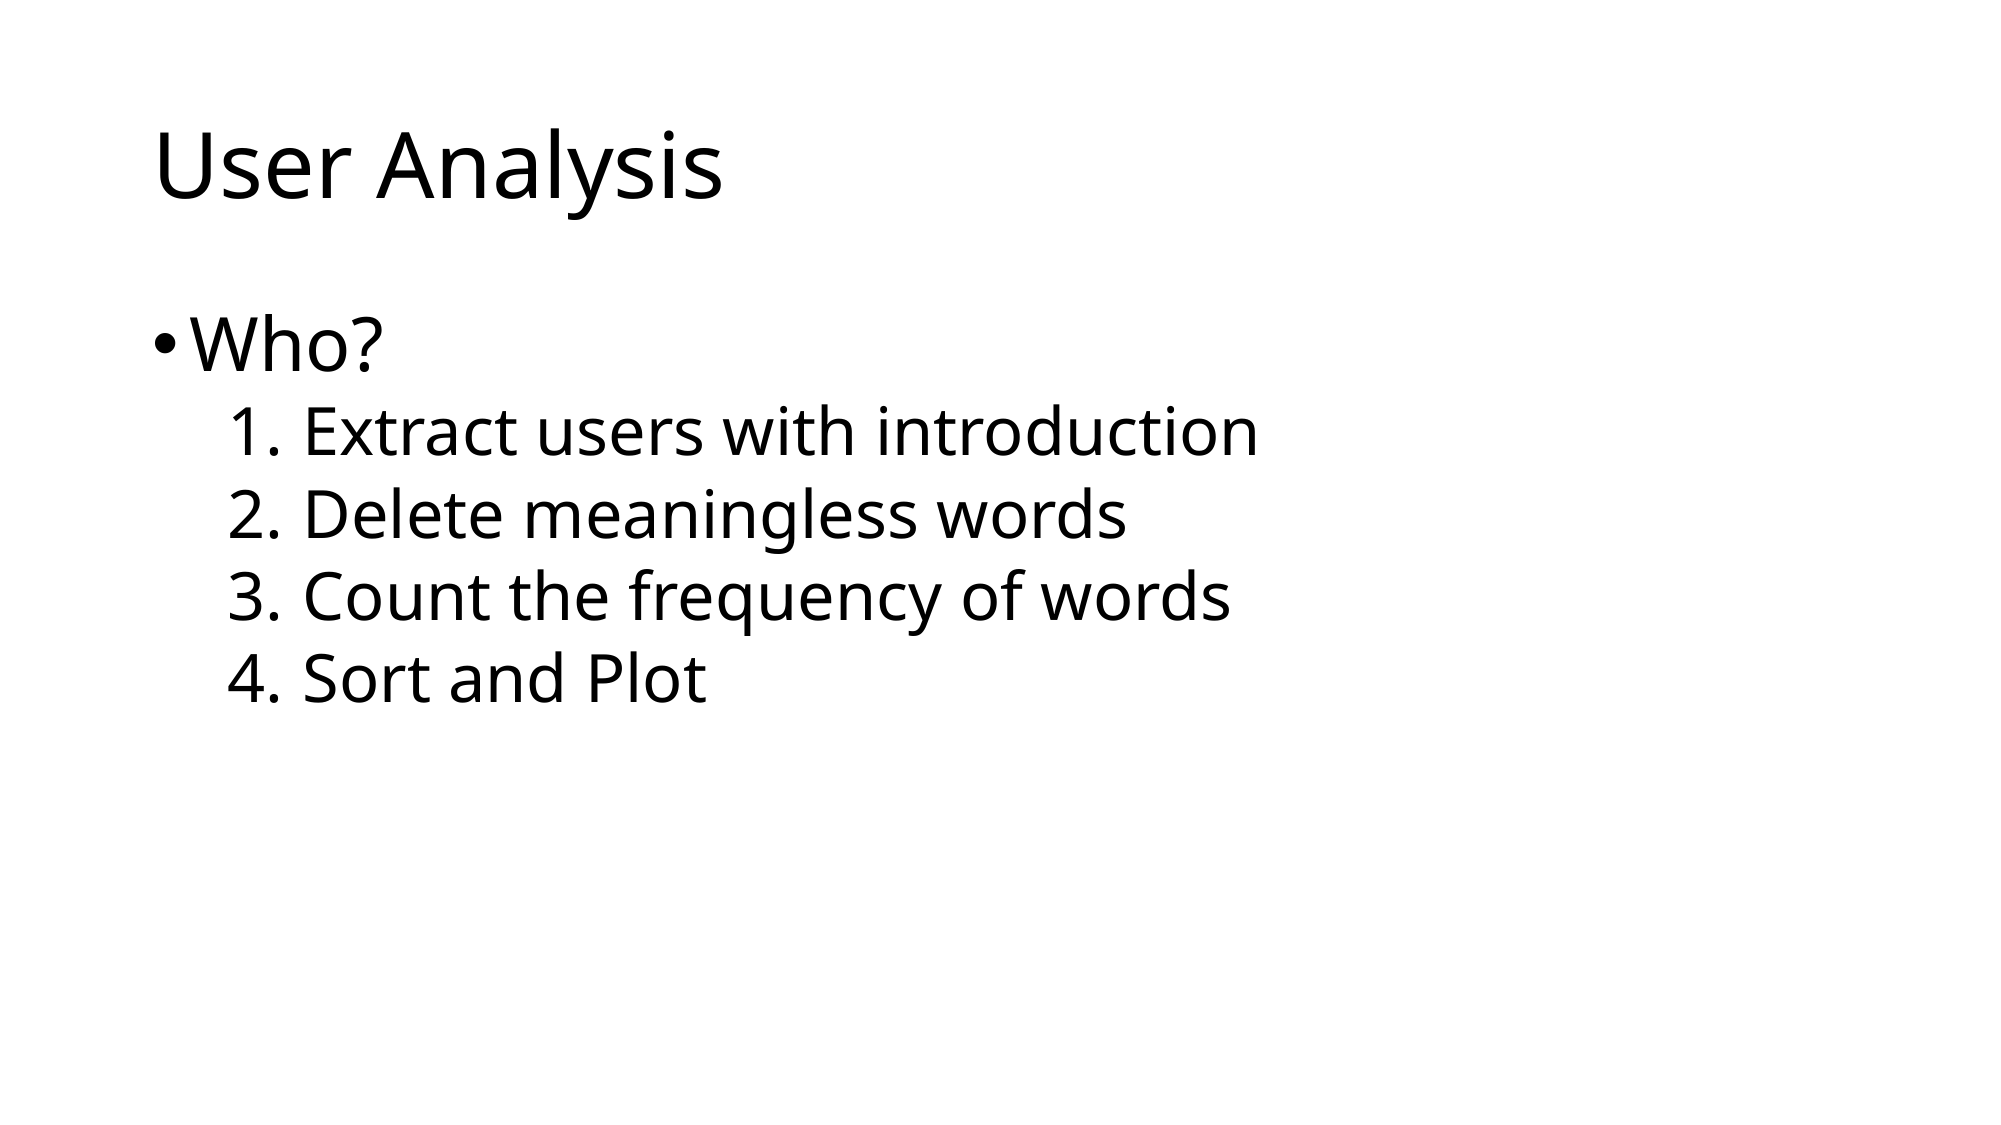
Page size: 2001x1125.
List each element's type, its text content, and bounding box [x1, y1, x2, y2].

list Who? Extract users with introduction Delete meaningless words Count the frequency of words Sort and Plot [137, 299, 1863, 1014]
title User Analysis [137, 59, 1863, 278]
